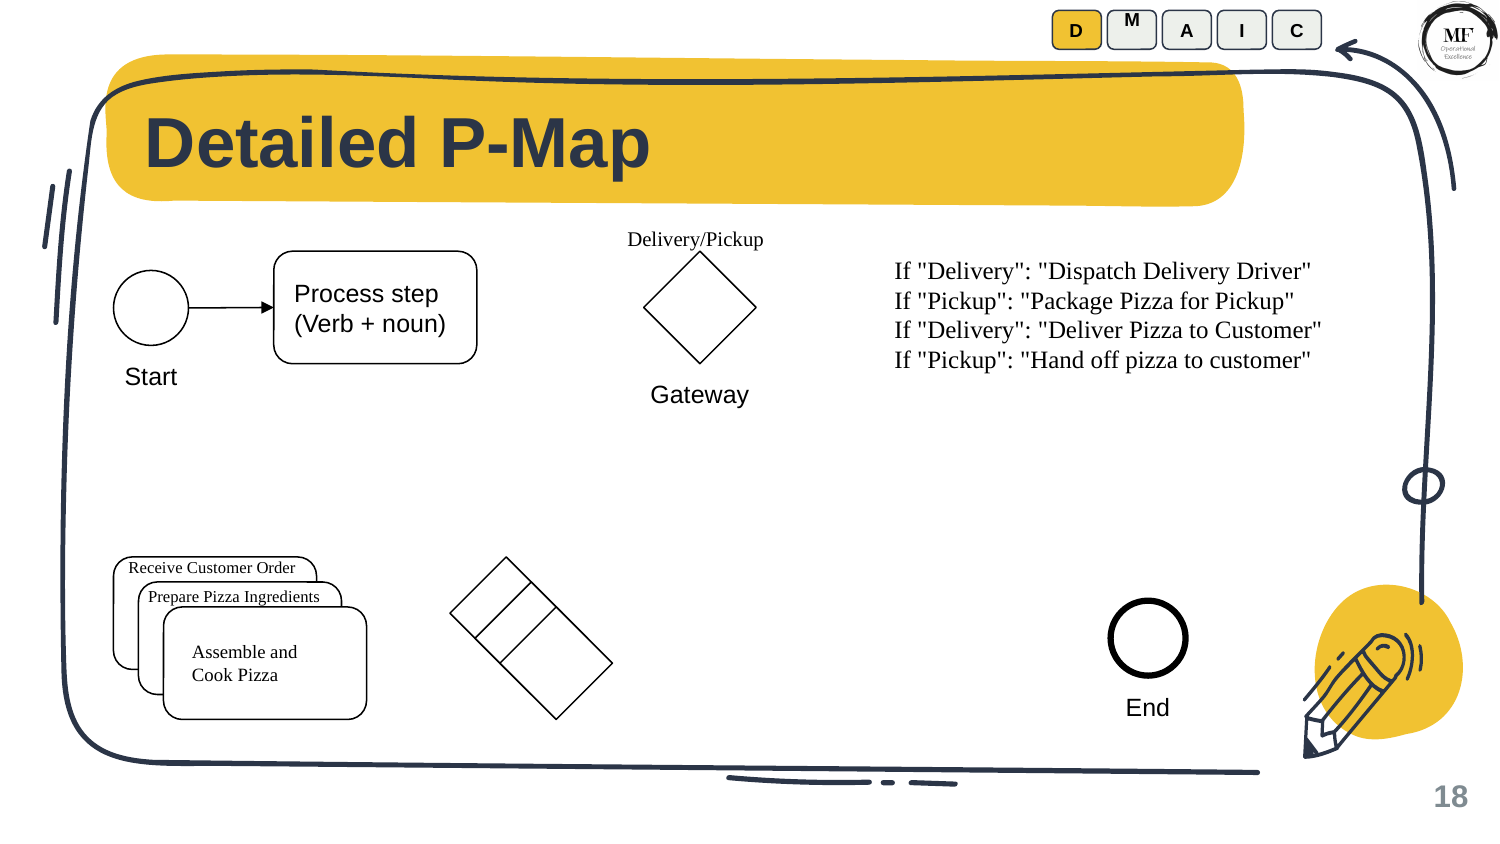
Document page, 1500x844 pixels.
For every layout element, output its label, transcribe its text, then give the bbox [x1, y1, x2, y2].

text_box [1404, 632, 1415, 681]
text_box [1303, 633, 1406, 759]
text_box Assemble and Cook Pizza [177, 632, 357, 693]
title Detailed P-Map [144, 112, 1200, 178]
text_box [499, 606, 613, 720]
text_box Prepare Pizza Ingredients [133, 577, 358, 613]
text_box [1110, 600, 1186, 675]
slide_number 18 [1378, 769, 1469, 820]
text_box M [1107, 10, 1157, 50]
text_box D [1052, 10, 1102, 50]
text_box If "Delivery": "Dispatch Delivery Driver" If "Pickup": "Package Pizza for Pickup" If "Delivery": "Deliver Pizza to Customer" If "Pickup": "Hand off pizza to customer" [879, 246, 1363, 382]
text_box [138, 613, 167, 695]
text_box [643, 259, 757, 363]
text_box Delivery/Pickup [612, 218, 842, 259]
text_box [113, 585, 138, 670]
text_box [1302, 665, 1332, 702]
text_box [449, 556, 531, 638]
text_box C [1272, 10, 1322, 50]
text_box I [1217, 10, 1267, 50]
text_box Process step (Verb + noun) [273, 251, 477, 364]
text_box Start [98, 345, 204, 406]
text_box Receive Customer Order [113, 549, 367, 585]
text_box Gateway [628, 363, 772, 425]
text_box [1418, 644, 1424, 672]
picture [1417, 0, 1499, 81]
text_box [113, 270, 189, 345]
text_box [163, 610, 367, 720]
text_box [474, 581, 556, 663]
text_box End [1095, 675, 1201, 737]
text_box A [1162, 10, 1212, 50]
